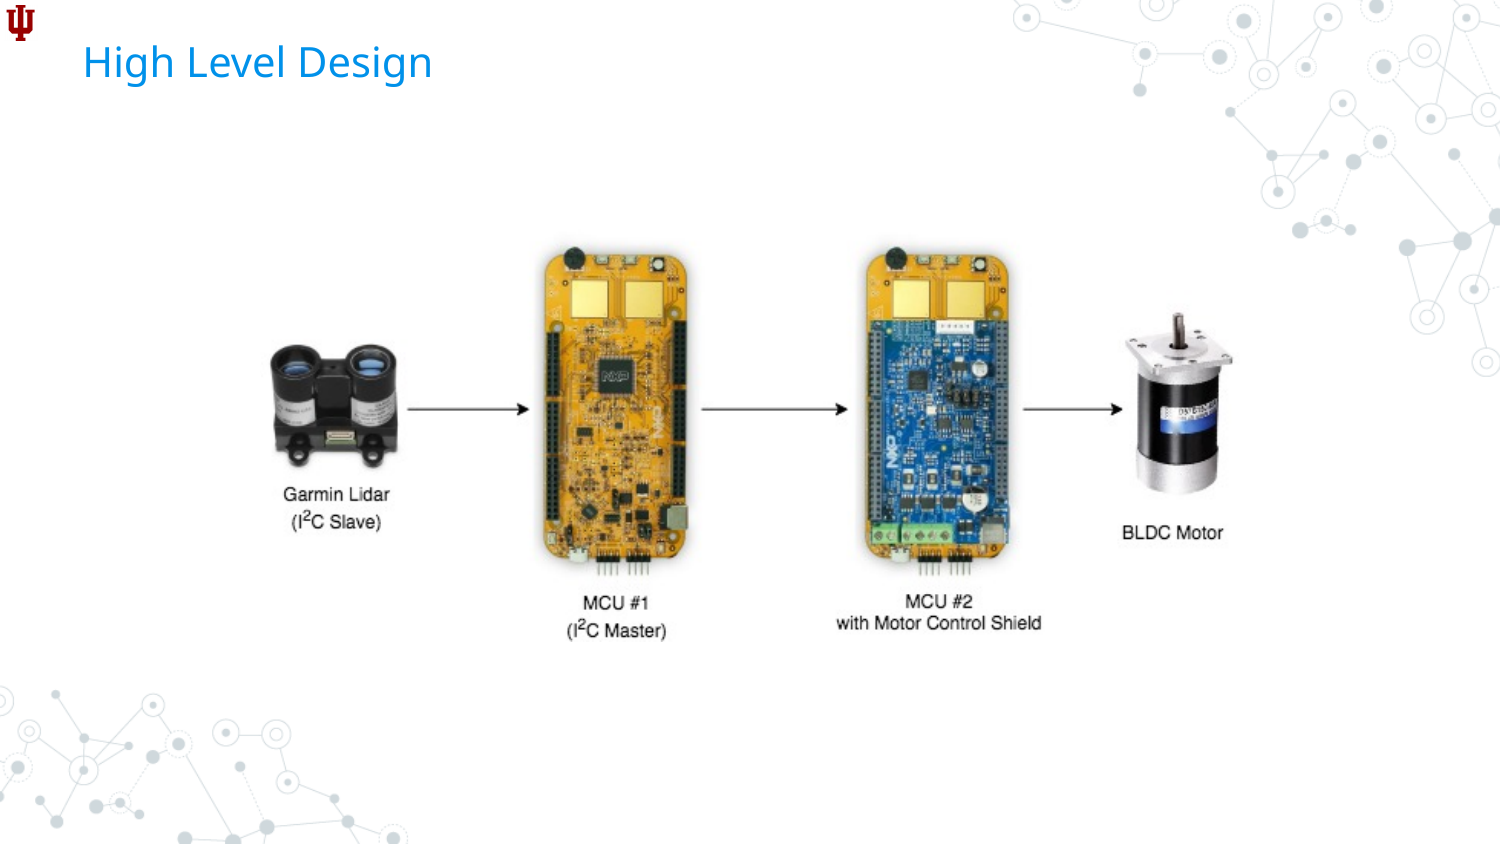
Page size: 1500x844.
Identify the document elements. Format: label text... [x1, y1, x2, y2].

picture [0, 0, 1500, 844]
text_box High Level Design [67, 20, 473, 99]
